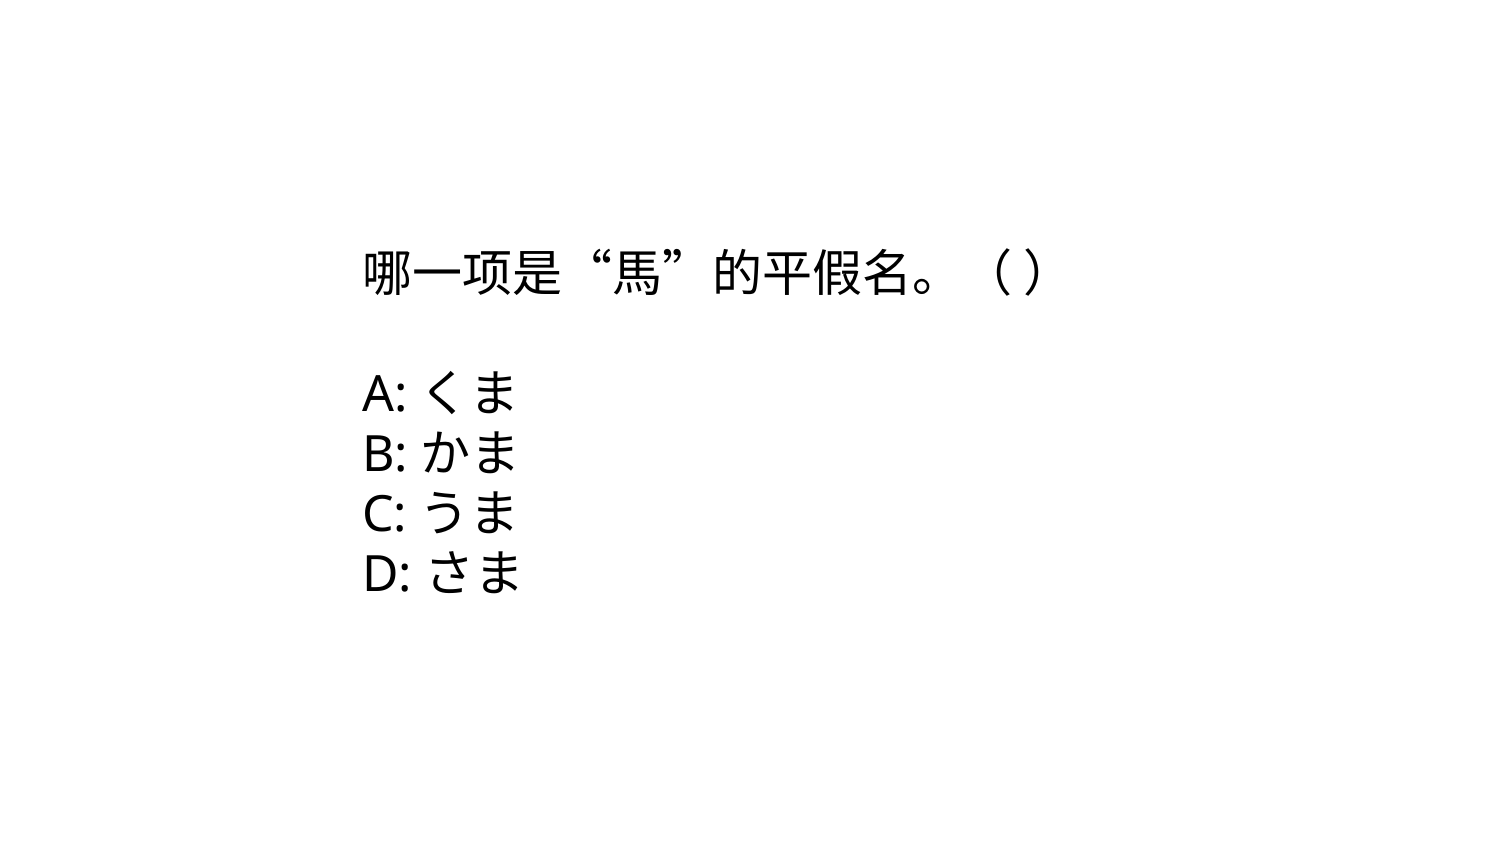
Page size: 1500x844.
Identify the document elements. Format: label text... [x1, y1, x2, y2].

text_box 哪一项是“馬”的平假名。（ ） A:くま B:かま C:うま D:さま [347, 234, 1098, 610]
